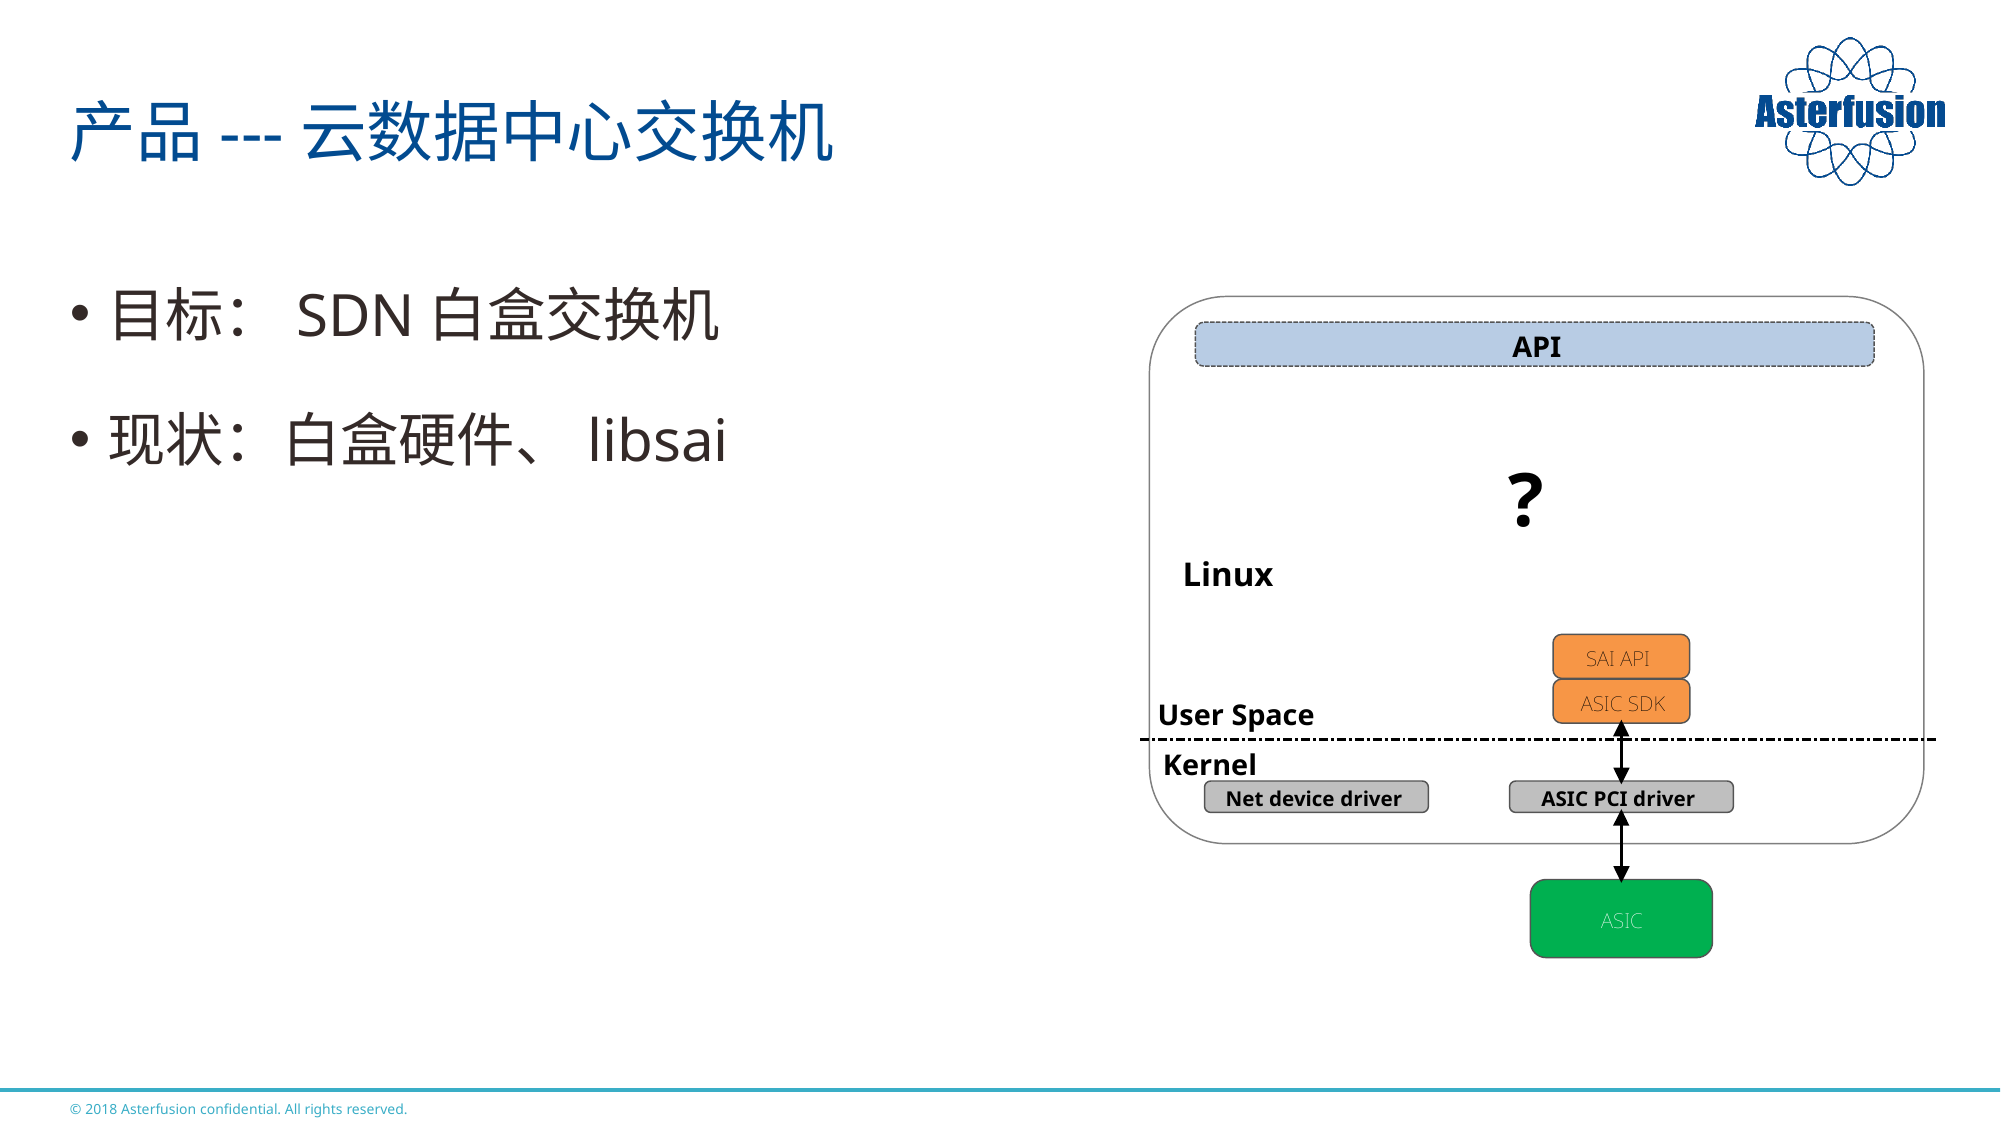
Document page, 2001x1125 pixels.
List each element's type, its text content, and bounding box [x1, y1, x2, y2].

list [1132, 289, 1953, 979]
title 产品---云数据中心交换机 [55, 36, 1709, 185]
text_box 目标：SDN白盒交换机 现状：白盒硬件、libsai [55, 235, 1945, 1063]
picture [1755, 37, 1945, 186]
